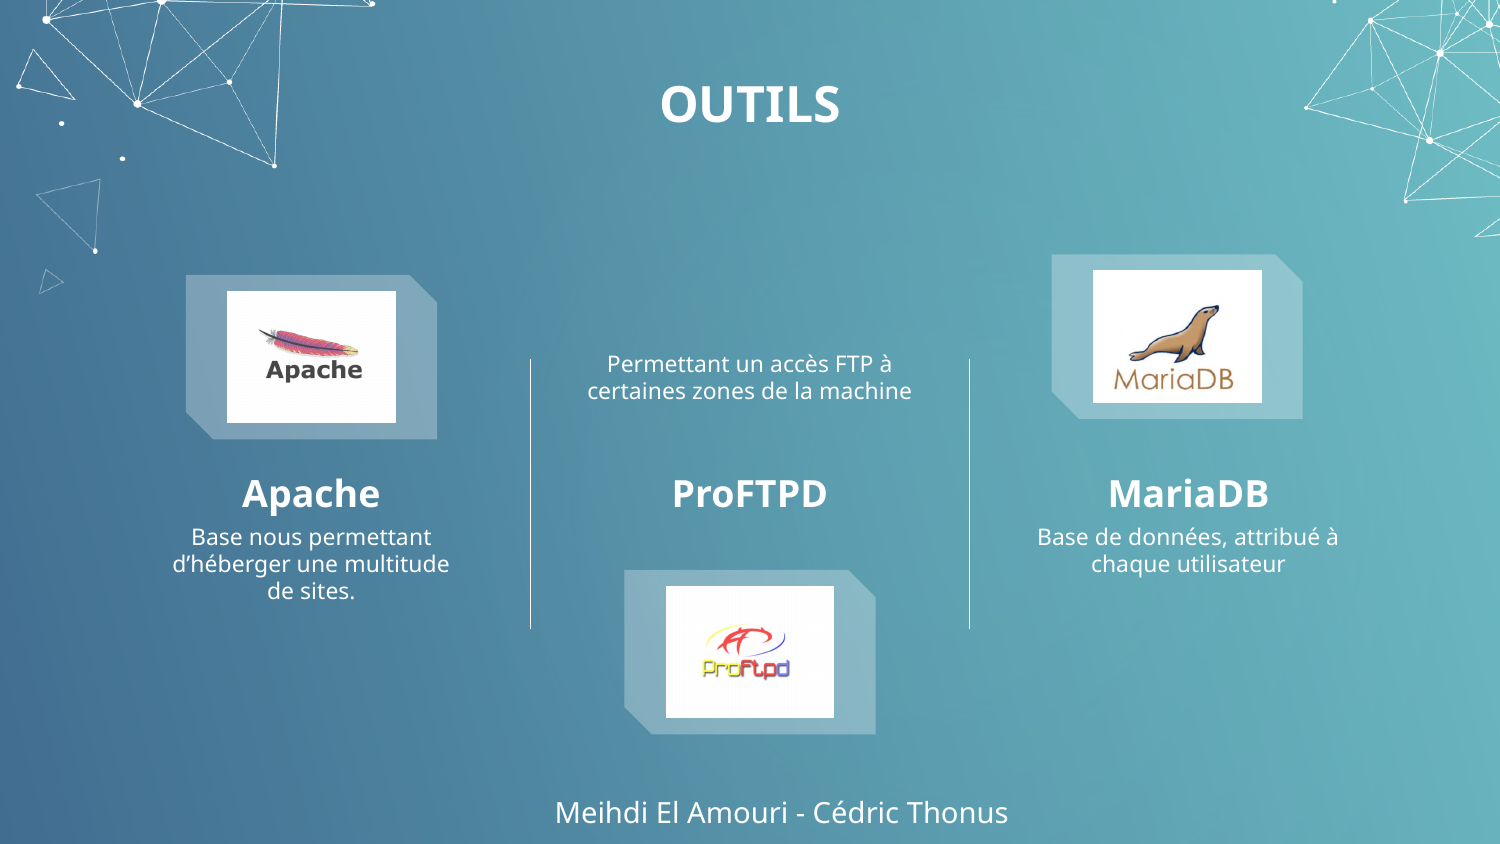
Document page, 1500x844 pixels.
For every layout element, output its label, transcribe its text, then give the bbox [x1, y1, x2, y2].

subtitle Base de données, attribué à chaque utilisateur [1006, 506, 1371, 672]
title OUTILS [322, 57, 1178, 214]
text_box [1051, 254, 1303, 419]
title Apache [92, 460, 526, 531]
text_box [185, 274, 438, 440]
title ProFTPD [536, 460, 964, 531]
subtitle Permettant un accès FTP à certaines zones de la machine [568, 334, 932, 499]
subtitle Base nous permettant d’héberger une multitude de sites. [143, 506, 480, 672]
picture [0, 0, 1500, 844]
title MariaDB [974, 460, 1408, 531]
text_box [624, 569, 876, 735]
